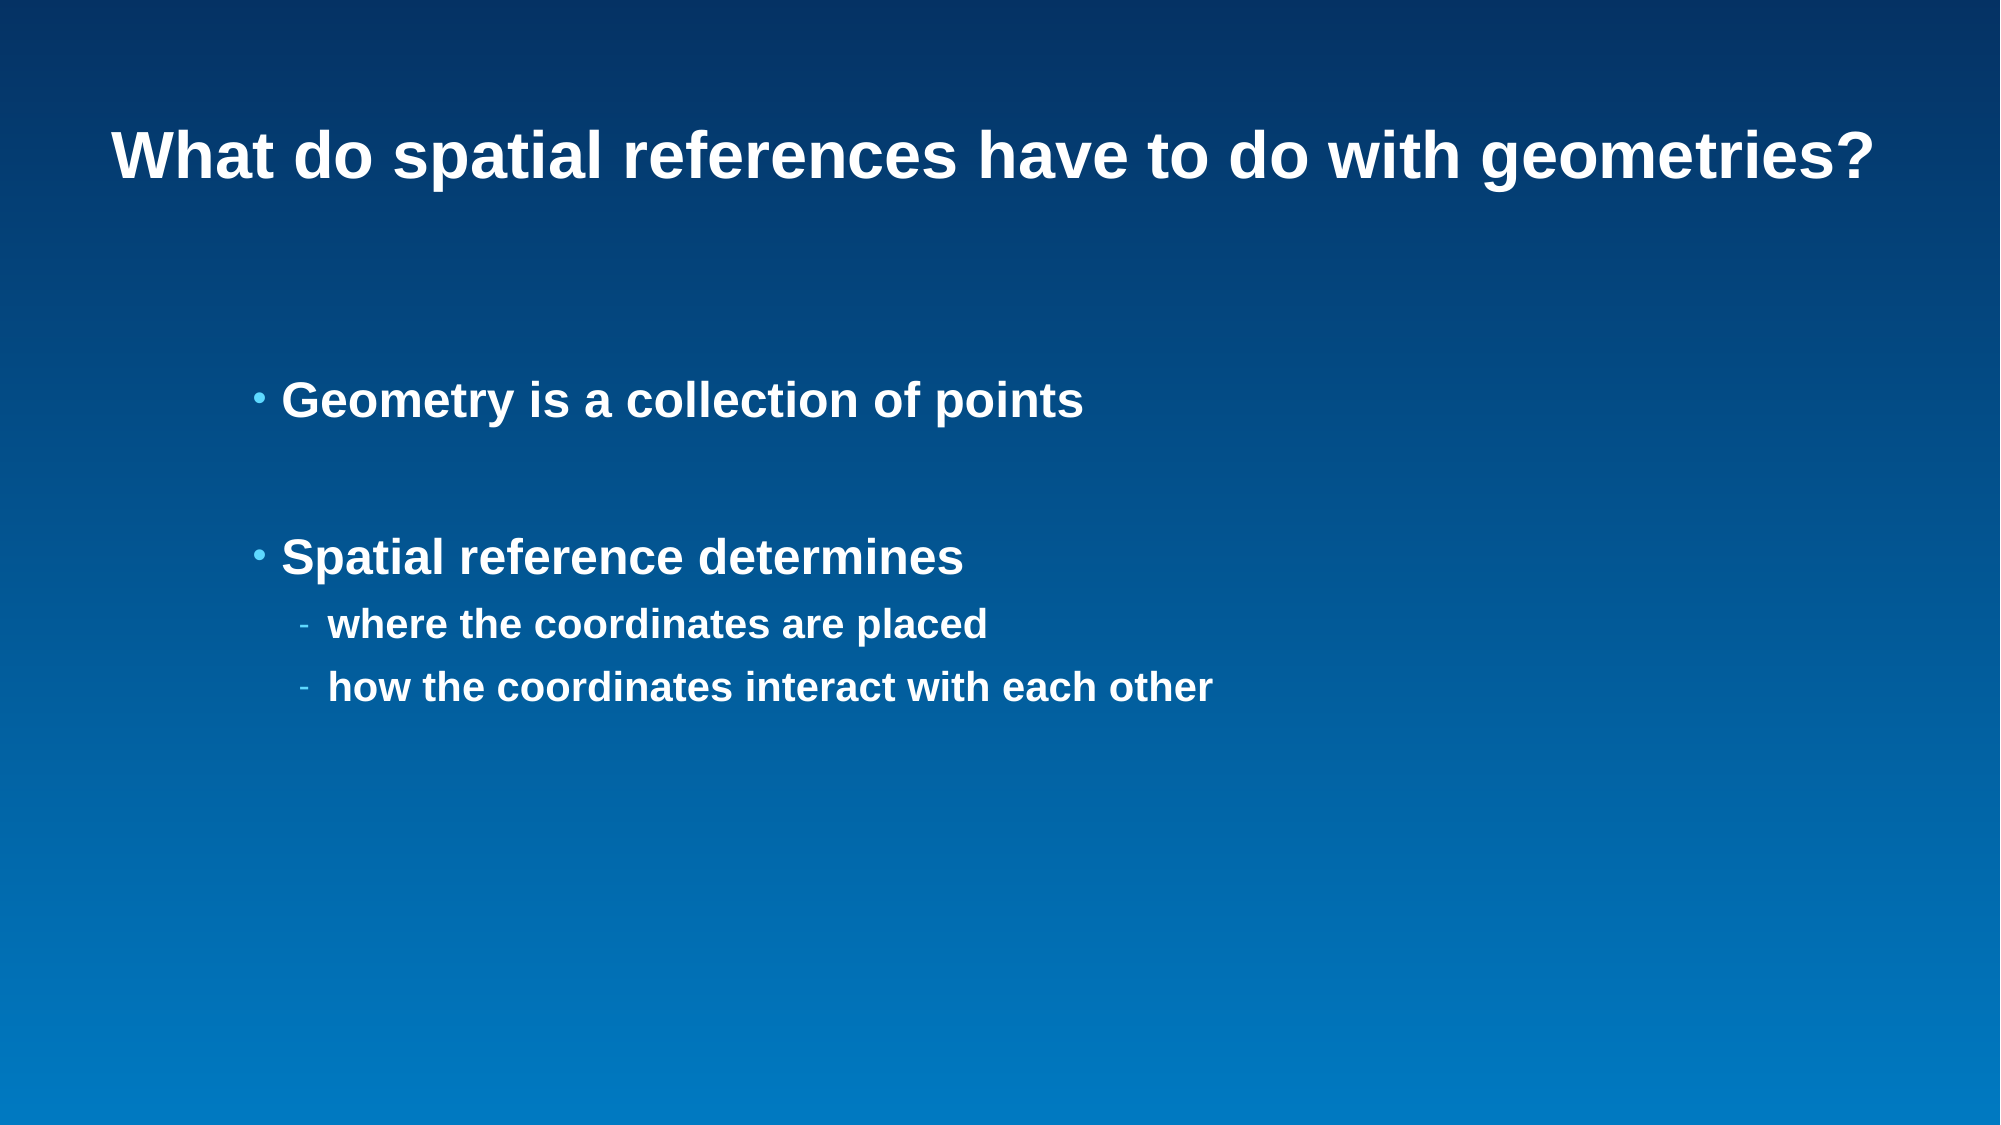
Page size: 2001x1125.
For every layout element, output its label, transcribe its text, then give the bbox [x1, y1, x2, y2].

list Geometry is a collection of points Spatial reference determines where the coordinates are placed how the coordinates interact with each other [252, 367, 1853, 746]
title What do spatial references have to do with geometries? [111, 111, 1935, 274]
